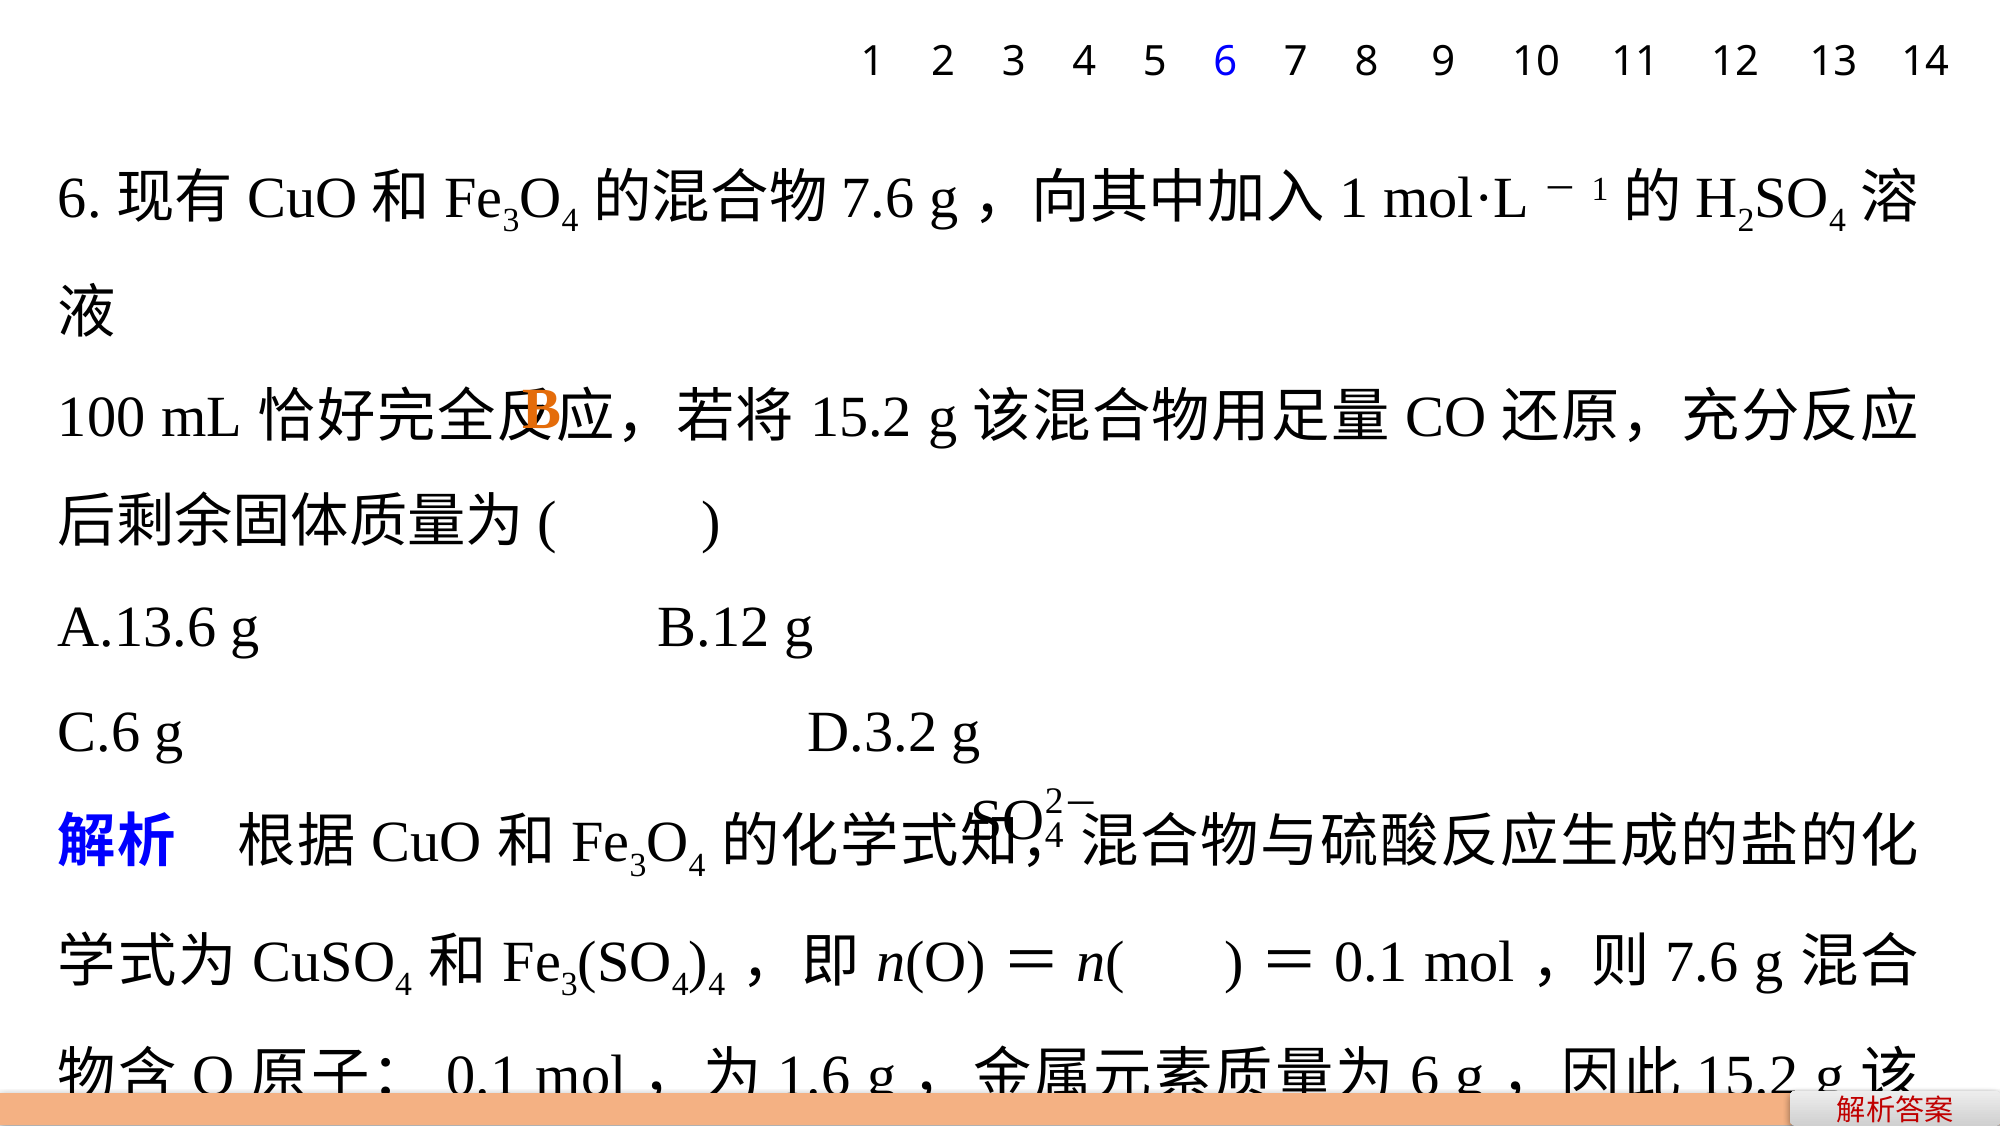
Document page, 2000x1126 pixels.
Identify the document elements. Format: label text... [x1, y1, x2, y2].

text_box 4 [1054, 11, 1114, 106]
text_box B [507, 327, 576, 448]
text_box 12 [1689, 11, 1781, 106]
text_box 9 [1407, 11, 1480, 106]
text_box 2 [913, 11, 973, 106]
text_box [0, 1092, 1787, 1126]
text_box 1 [843, 11, 903, 106]
text_box 8 [1336, 11, 1397, 106]
text_box 6 [1195, 11, 1255, 106]
text_box 6.现有CuO和Fe3O4的混合物7.6 g，向其中加入1 mol·L－1的H2SO4溶液 100 mL恰好完全反应，若将15.2 g该混合物用足量CO还原，充分反应后剩余固体质量为( ) A.13.6 g B.12 g C.6 g D.3.2 g 解析 根据CuO和Fe3O4的化学式知，混合物与硫酸反应生成的盐的化学式为CuSO4和Fe3(SO4)4，即n(O)＝n( )＝0.1 mol，则7.6 g混合物含O原子：0.1 mol，为1.6 g，金属元素质量为6 g，因此15.2 g该混合物用足量CO还原，充分反应后剩余固体质量为2×6 g＝12 g，选B。 [43, 111, 1934, 1091]
text_box 11 [1592, 11, 1678, 106]
text_box 3 [984, 11, 1044, 106]
text_box 10 [1490, 11, 1582, 106]
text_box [970, 771, 1133, 877]
text_box 14 [1886, 11, 1965, 106]
text_box 解析答案 [1788, 1089, 2000, 1126]
text_box 5 [1125, 11, 1185, 106]
text_box 13 [1792, 11, 1875, 106]
text_box 7 [1266, 11, 1326, 106]
